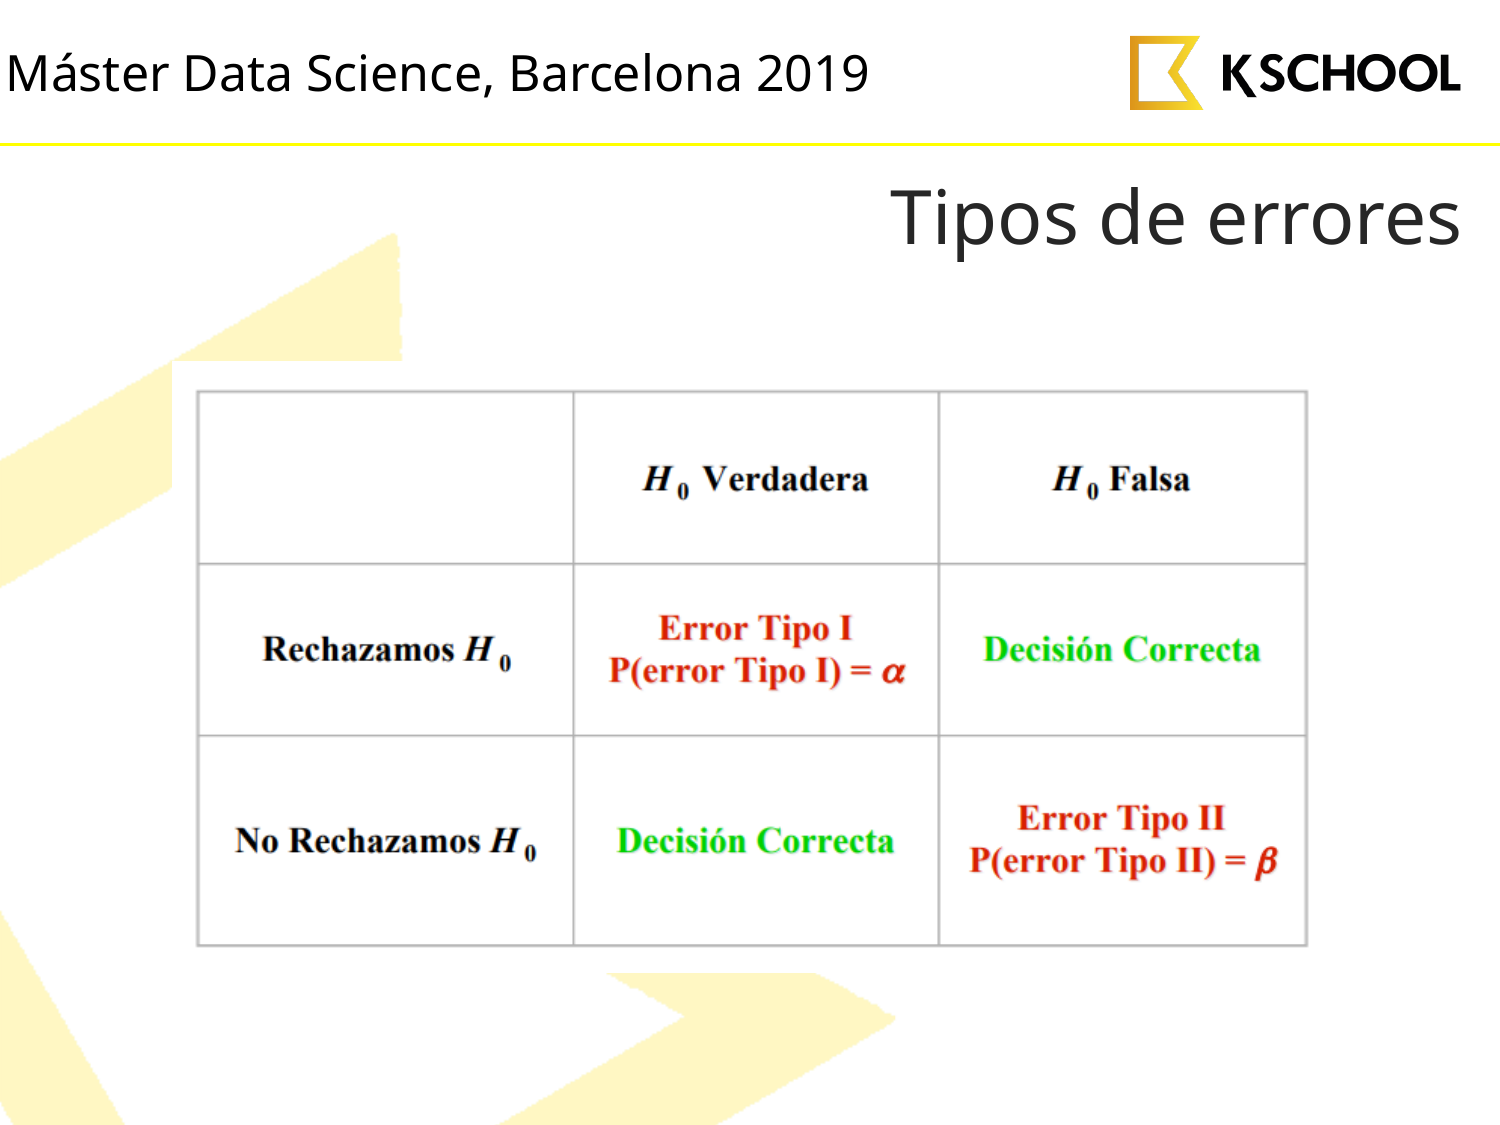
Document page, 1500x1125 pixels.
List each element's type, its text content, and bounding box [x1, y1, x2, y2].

title Tipos de errores [265, 162, 1478, 283]
picture [1121, 23, 1473, 120]
picture [0, 188, 919, 1125]
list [171, 361, 1328, 973]
